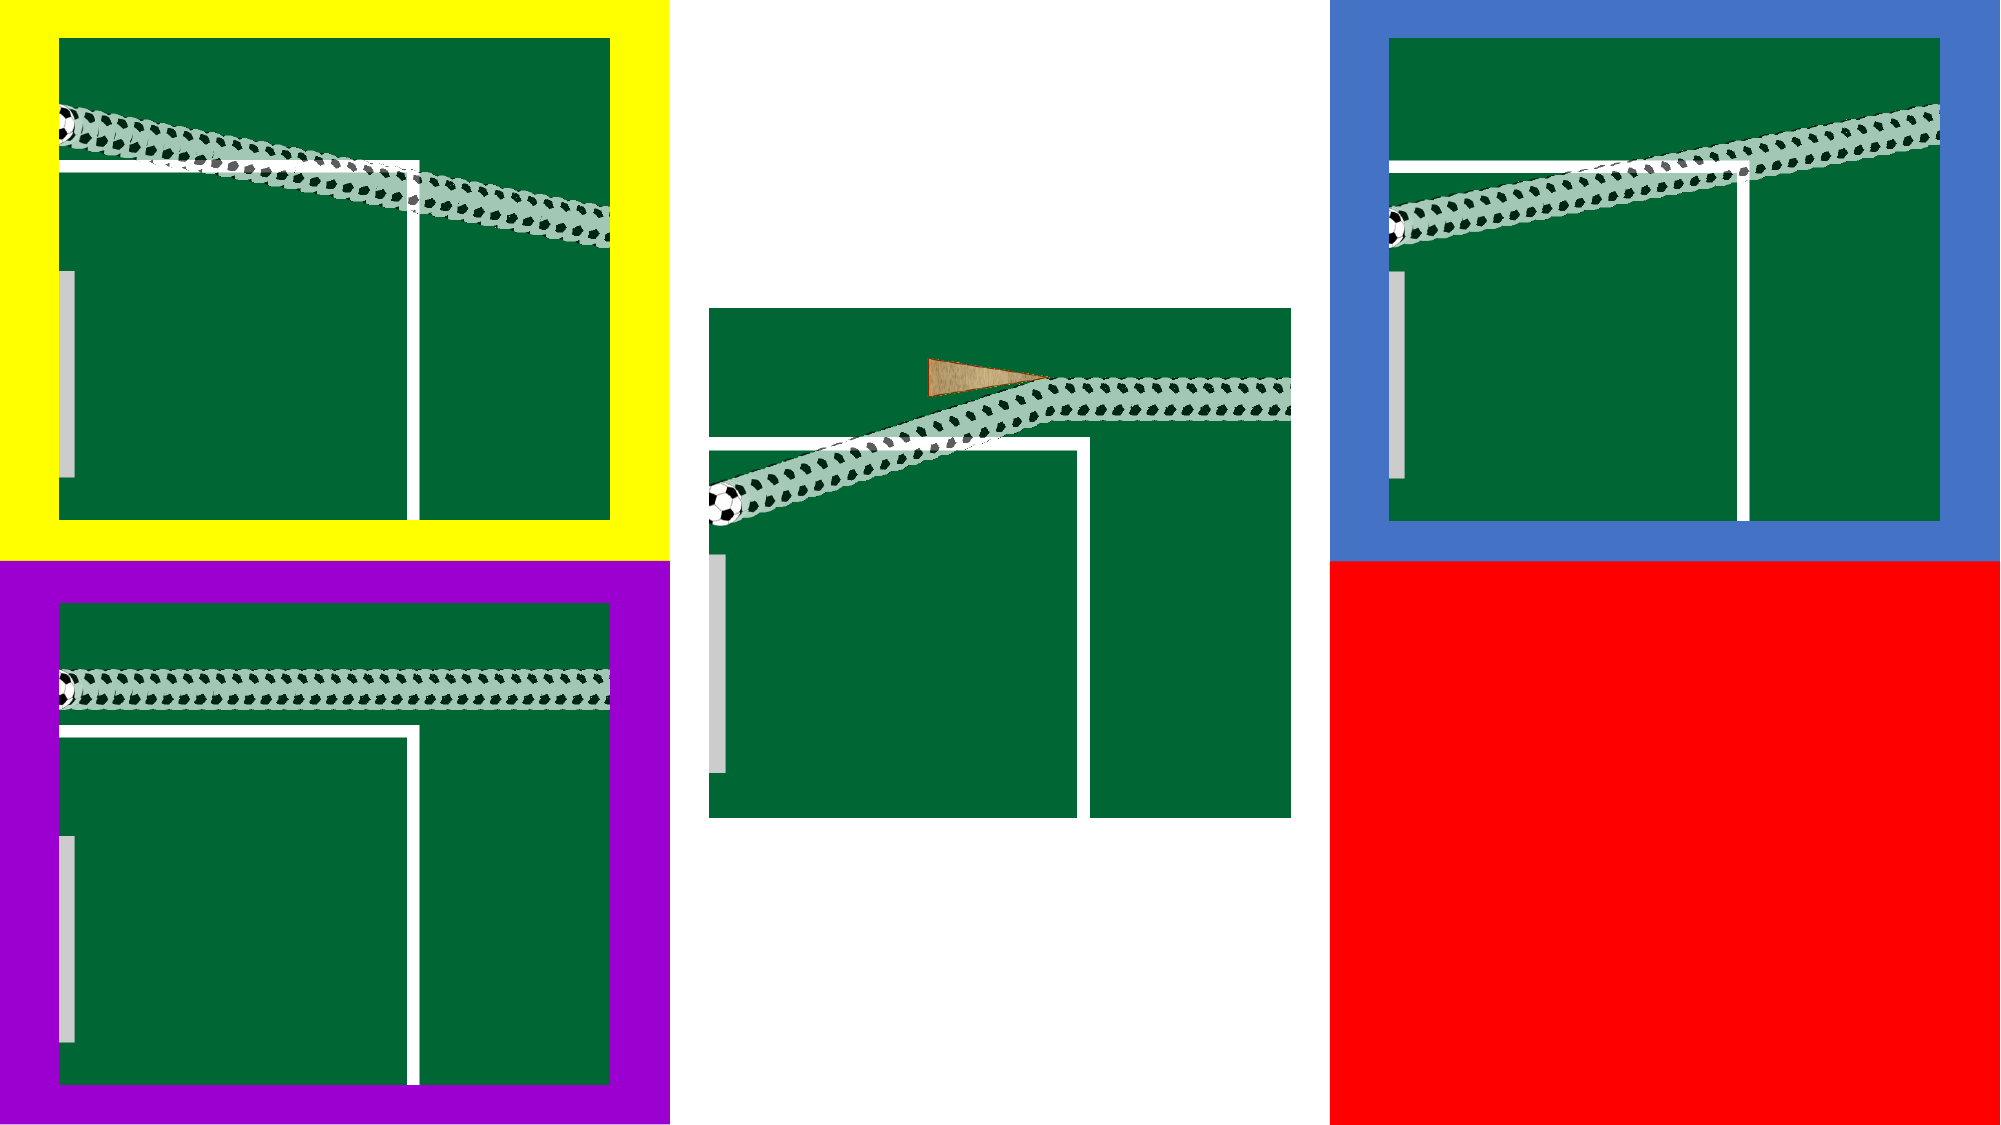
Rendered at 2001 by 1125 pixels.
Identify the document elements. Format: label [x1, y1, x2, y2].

text_box [0, 560, 670, 1125]
text_box [1330, 0, 2000, 561]
picture [1389, 38, 1940, 521]
picture [59, 38, 610, 520]
text_box [0, 0, 670, 560]
picture [709, 308, 1291, 818]
text_box [1329, 561, 2000, 1125]
picture [59, 603, 610, 1085]
